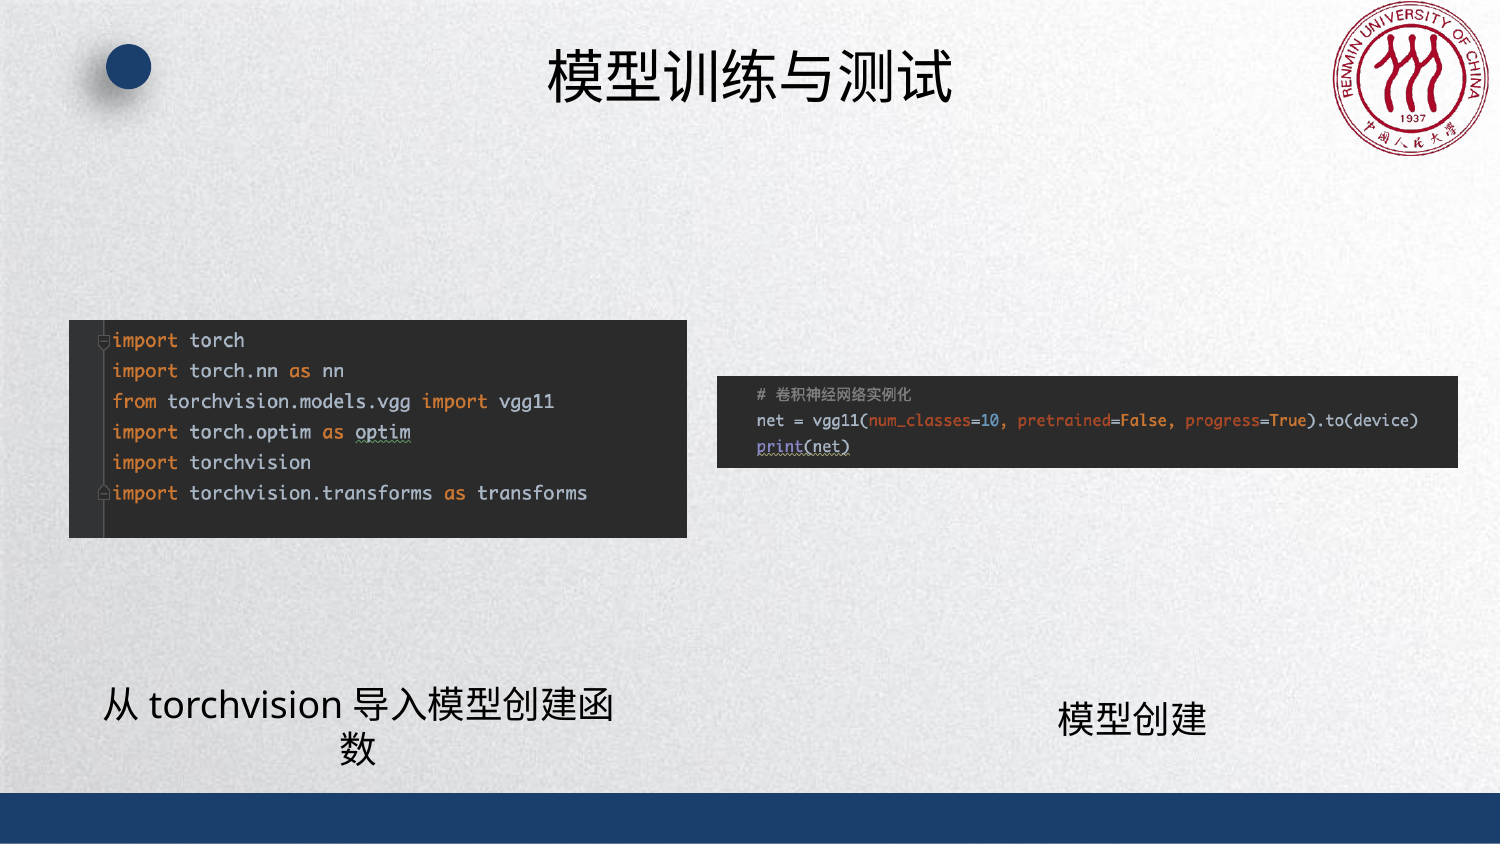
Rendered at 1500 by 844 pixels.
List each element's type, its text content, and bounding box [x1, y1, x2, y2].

picture [0, 0, 1500, 793]
text_box 从torchvision导入模型创建函数 [69, 673, 648, 778]
text_box 模型创建 [936, 689, 1330, 749]
title 模型训练与测试 [75, 33, 1425, 116]
